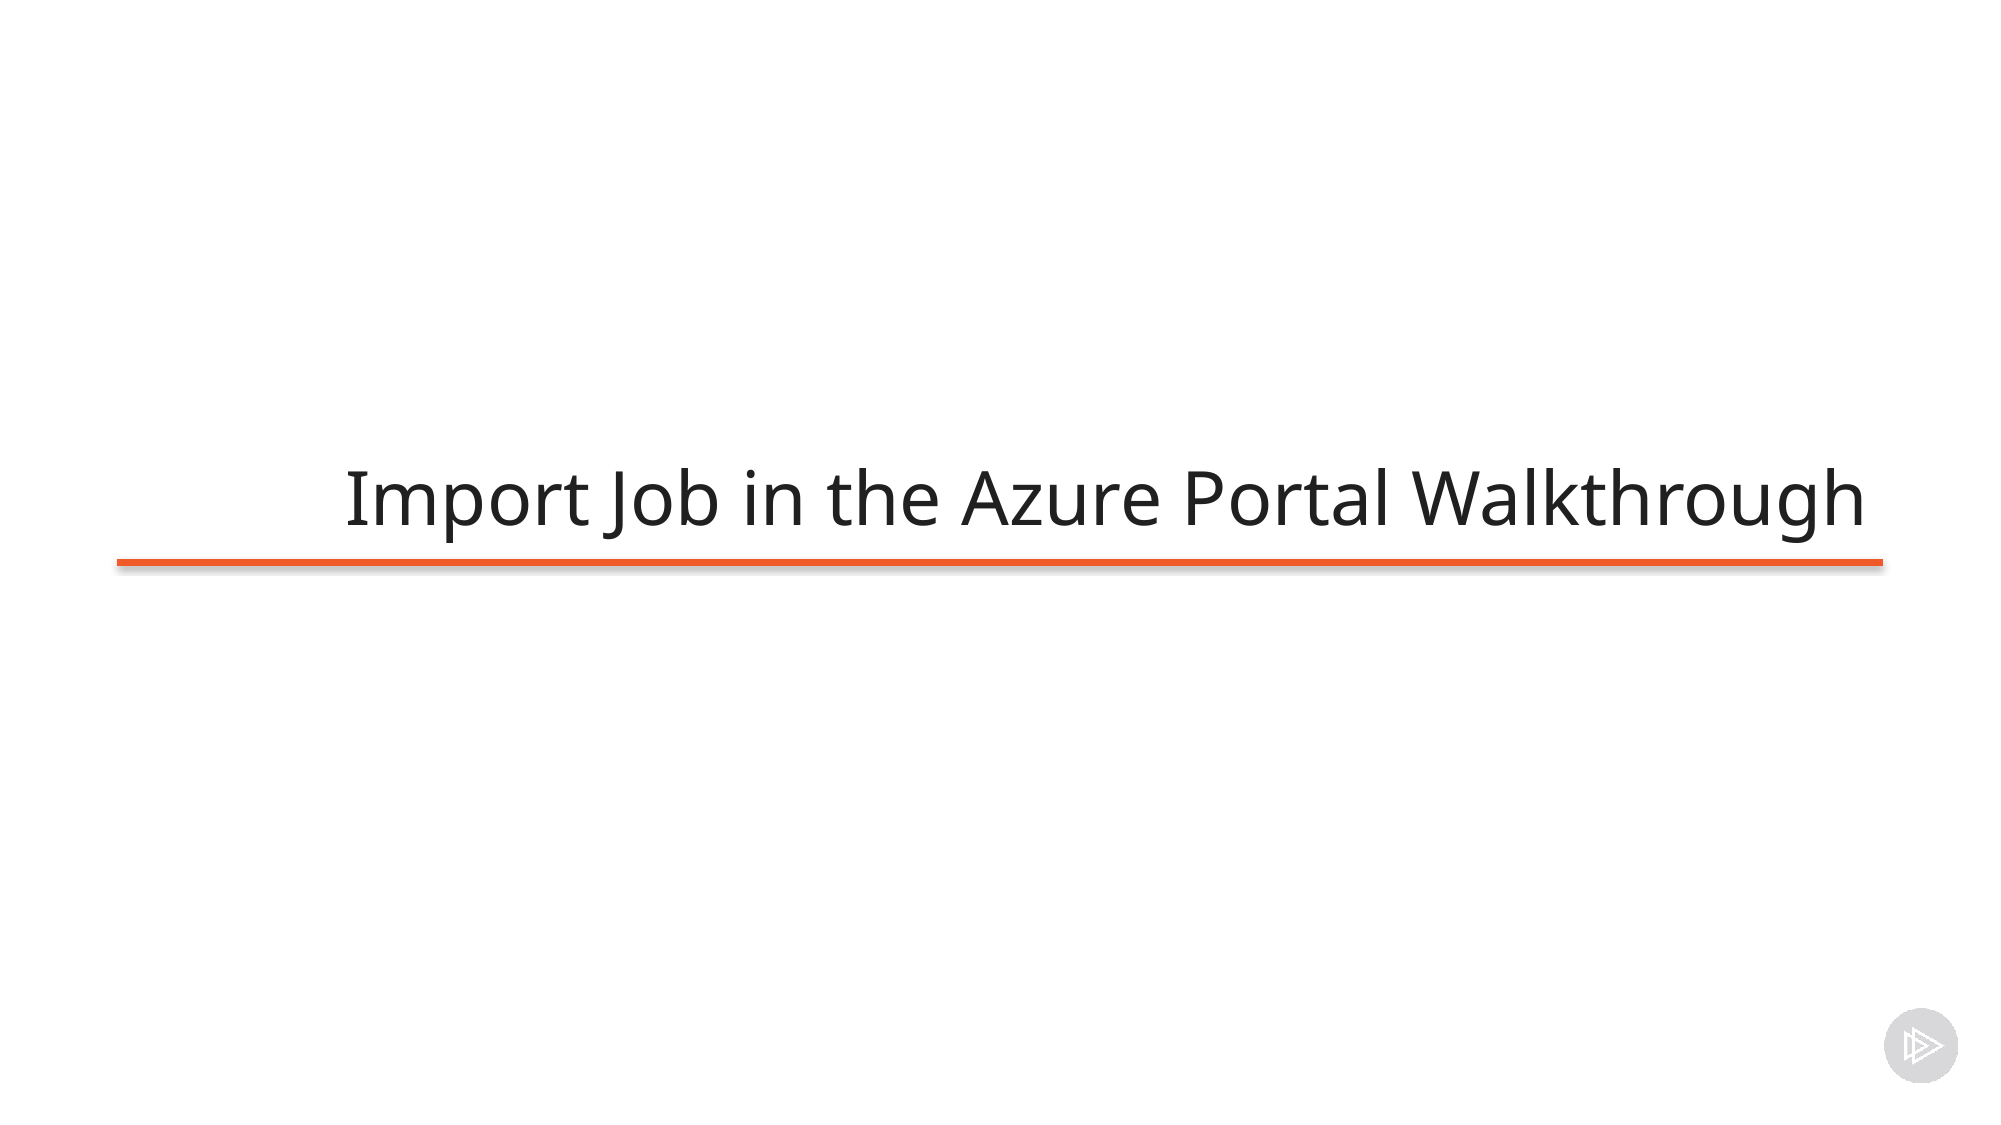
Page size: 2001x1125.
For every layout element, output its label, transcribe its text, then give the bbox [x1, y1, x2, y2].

title Import Job in the Azure Portal Walkthrough [231, 88, 1884, 549]
